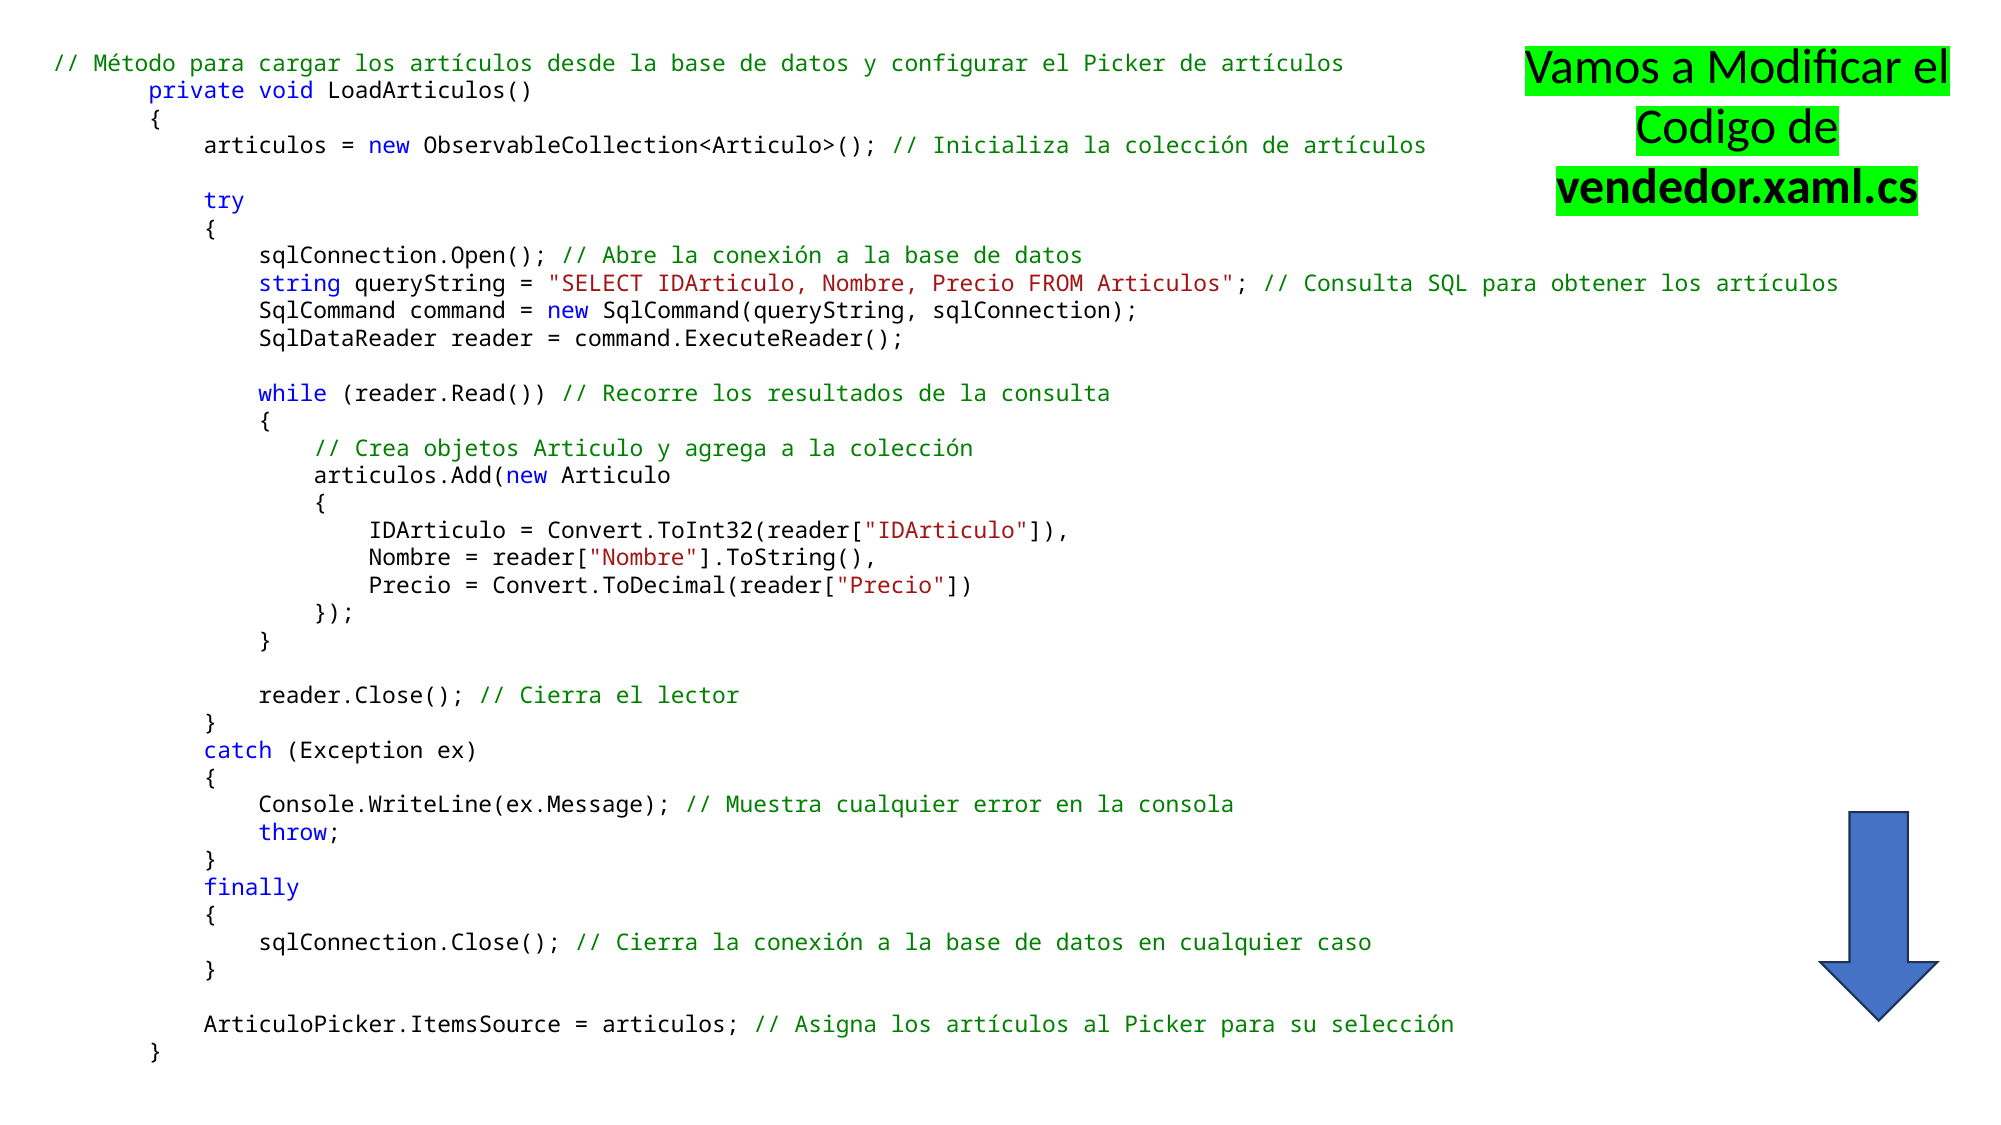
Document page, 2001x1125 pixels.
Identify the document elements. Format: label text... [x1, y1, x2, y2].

text_box // Método para cargar los artículos desde la base de datos y configurar el Picker de artículos private void LoadArticulos() { articulos = new ObservableCollection<Articulo>(); // Inicializa la colección de artículos try { sqlConnection.Open(); // Abre la conexión a la base de datos string queryString = "SELECT IDArticulo, Nombre, Precio FROM Articulos"; // Consulta SQL para obtener los artículos SqlCommand command = new SqlCommand(queryString, sqlConnection); SqlDataReader reader = command.ExecuteReader(); while (reader.Read()) // Recorre los resultados de la consulta { // Crea objetos Articulo y agrega a la colección articulos.Add(new Articulo { IDArticulo = Convert.ToInt32(reader["IDArticulo"]), Nombre = reader["Nombre"].ToString(), Precio = Convert.ToDecimal(reader["Precio"]) }); } reader.Close(); // Cierra el lector } catch (Exception ex) { Console.WriteLine(ex.Message); // Muestra cualquier error en la consola throw; } finally { sqlConnection.Close(); // Cierra la conexión a la base de datos en cualquier caso } ArticuloPicker.ItemsSource = articulos; // Asigna los artículos al Picker para su selección } [23, 41, 1936, 1072]
text_box Vamos a Modificar el Codigo de vendedor.xaml.cs [1474, 25, 2000, 221]
text_box [1817, 811, 1940, 1023]
